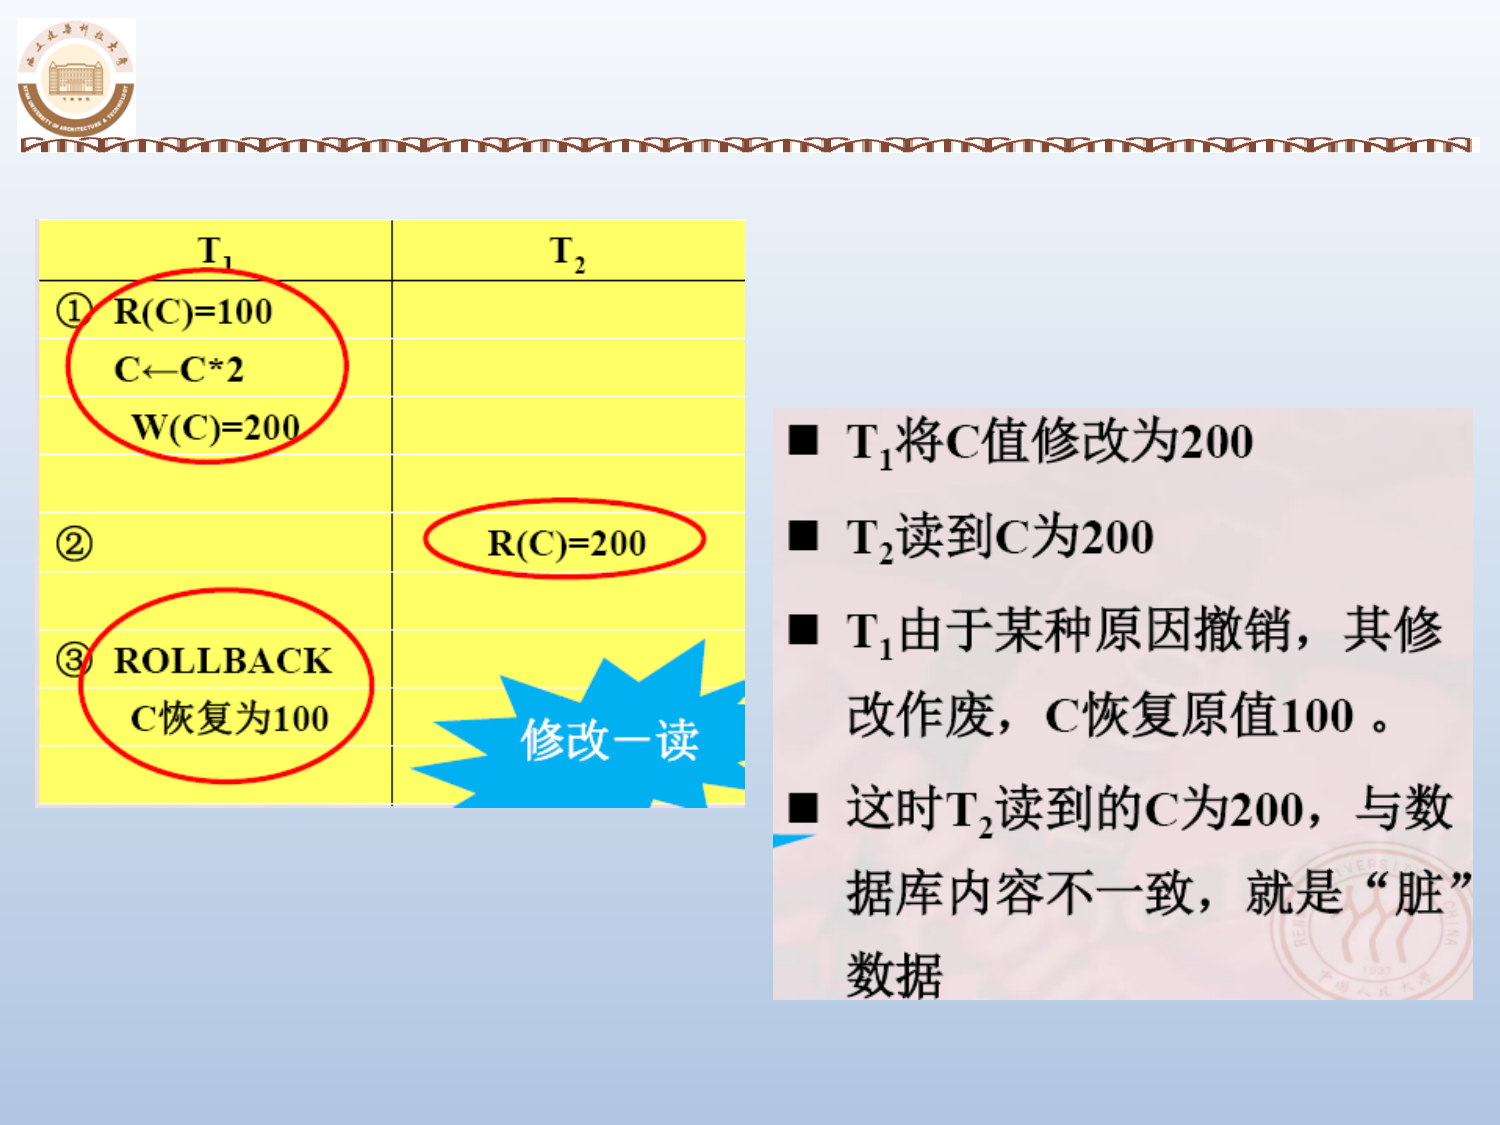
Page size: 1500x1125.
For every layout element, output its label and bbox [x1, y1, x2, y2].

picture [17, 18, 1480, 153]
picture [568, 719, 609, 762]
picture [739, 761, 745, 768]
picture [521, 718, 563, 761]
picture [660, 720, 666, 729]
picture [35, 219, 745, 808]
picture [650, 799, 684, 808]
picture [703, 783, 745, 808]
picture [738, 697, 745, 704]
picture [656, 718, 699, 762]
picture [773, 408, 1473, 1000]
